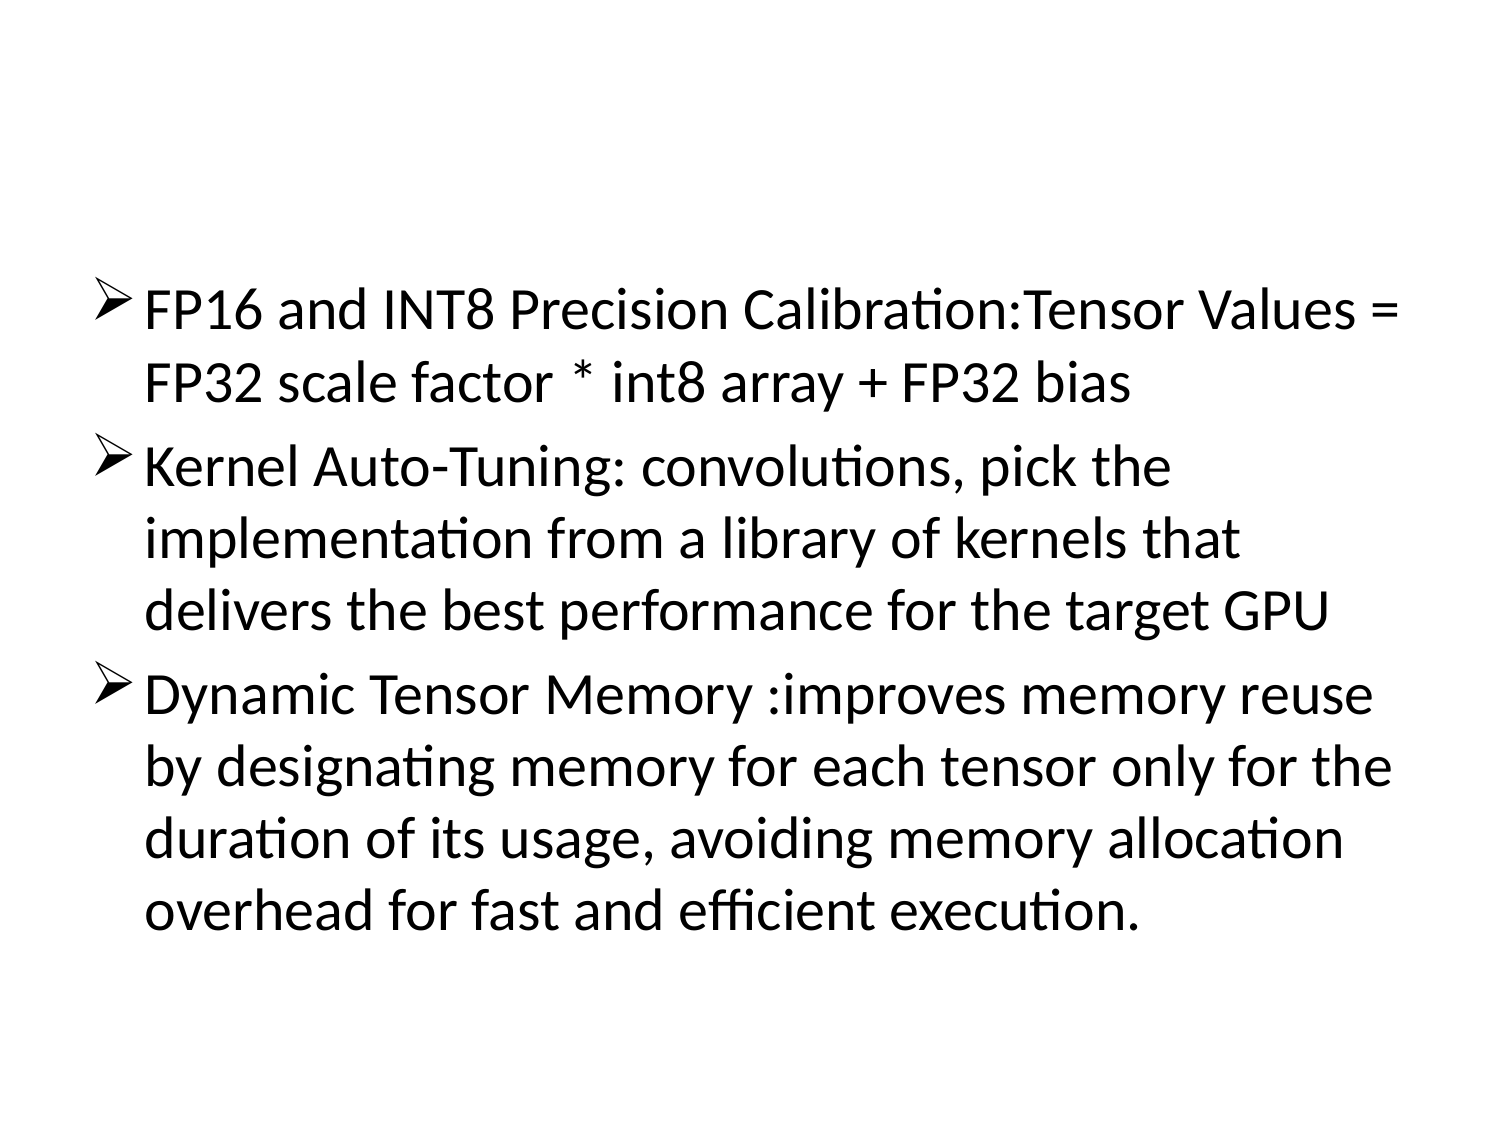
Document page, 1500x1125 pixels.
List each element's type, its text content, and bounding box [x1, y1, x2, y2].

list FP16 and INT8 Precision Calibration:Tensor Values = FP32 scale factor * int8 array + FP32 bias Kernel Auto-Tuning: convolutions, pick the implementation from a library of kernels that delivers the best performance for the target GPU Dynamic Tensor Memory :improves memory reuse by designating memory for each tensor only for the duration of its usage, avoiding memory allocation overhead for fast and efficient execution. [75, 262, 1425, 1005]
